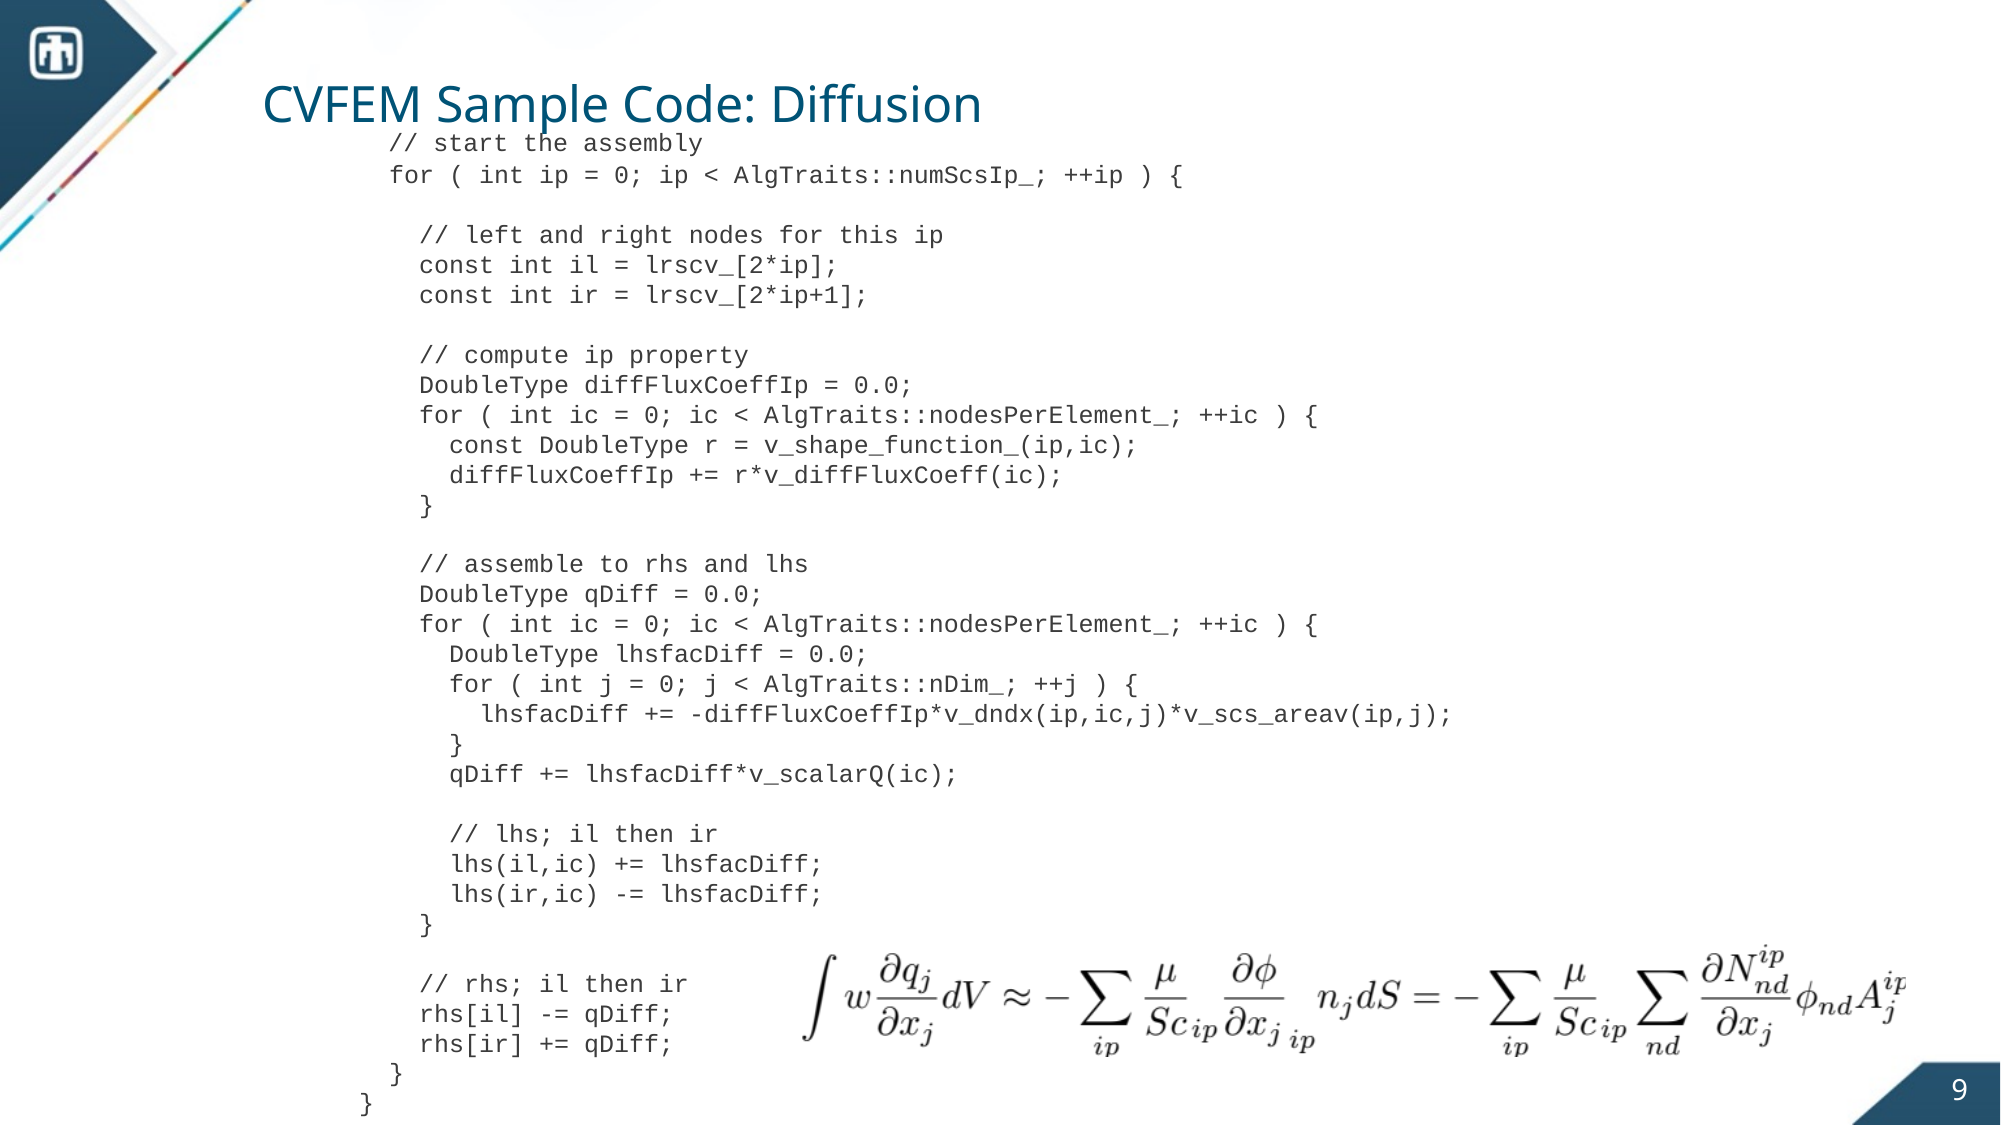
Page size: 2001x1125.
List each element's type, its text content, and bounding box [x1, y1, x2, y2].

slide_number 9 [1919, 1061, 2000, 1122]
text_box // start the assembly for ( int ip = 0; ip < AlgTraits::numScsIp_; ++ip ) { // left and right nodes for this ip const int il = lrscv_[2*ip]; const int ir = lrscv_[2*ip+1]; // compute ip property DoubleType diffFluxCoeffIp = 0.0; for ( int ic = 0; ic < AlgTraits::nodesPerElement_; ++ic ) { const DoubleType r = v_shape_function_(ip,ic); diffFluxCoeffIp += r*v_diffFluxCoeff(ic); } // assemble to rhs and lhs DoubleType qDiff = 0.0; for ( int ic = 0; ic < AlgTraits::nodesPerElement_; ++ic ) { DoubleType lhsfacDiff = 0.0; for ( int j = 0; j < AlgTraits::nDim_; ++j ) { lhsfacDiff += -diffFluxCoeffIp*v_dndx(ip,ic,j)*v_scs_areav(ip,j); } qDiff += lhsfacDiff*v_scalarQ(ic); // lhs; il then ir lhs(il,ic) += lhsfacDiff; lhs(ir,ic) -= lhsfacDiff; } // rhs; il then ir rhs[il] -= qDiff; rhs[ir] += qDiff; } } [344, 106, 1761, 1125]
picture [0, 0, 2001, 1125]
title CVFEM Sample Code: Diffusion [262, 42, 1919, 170]
